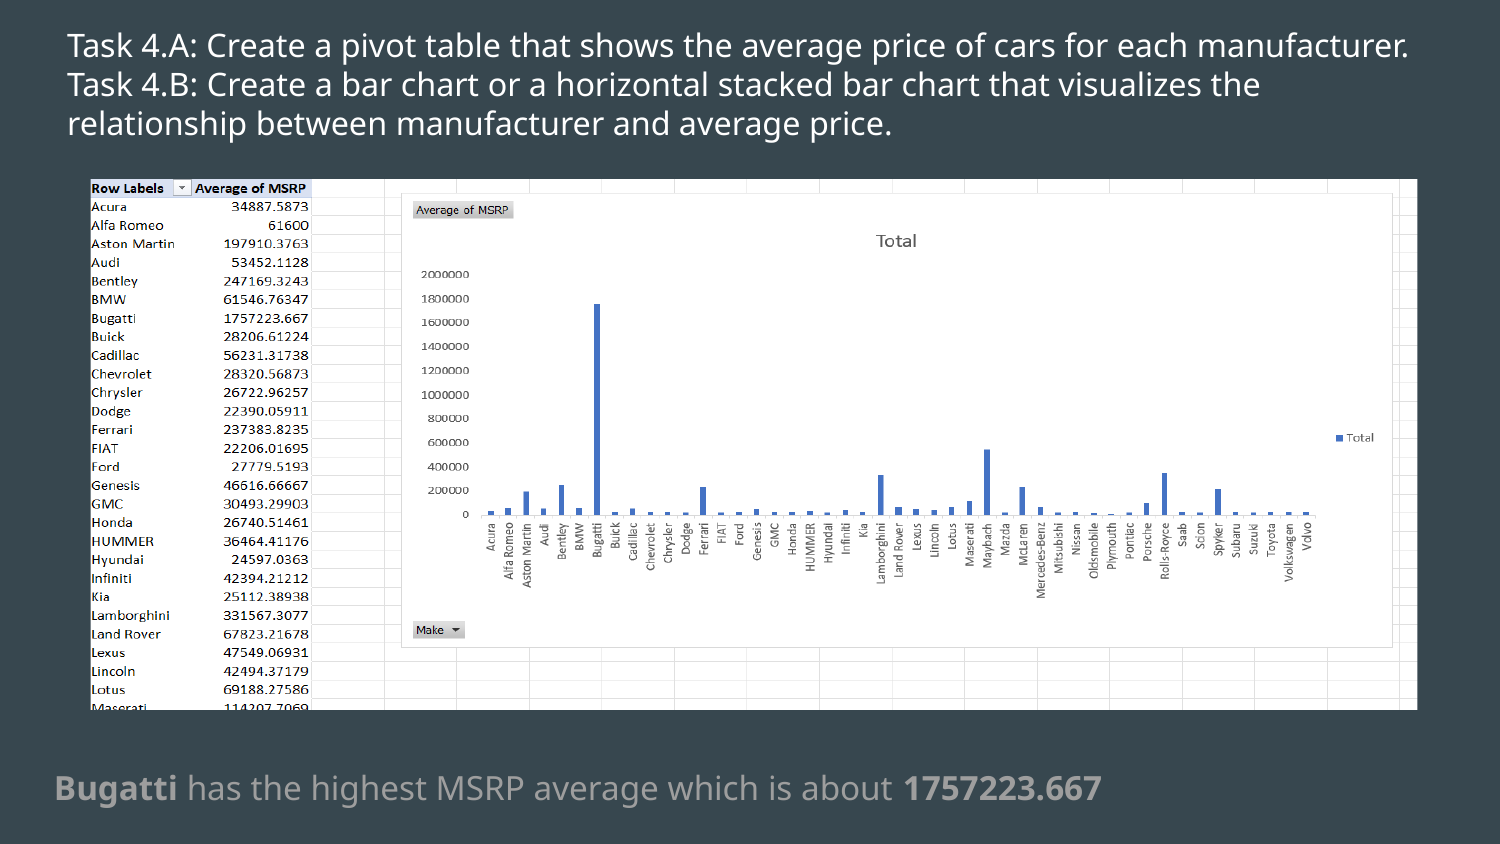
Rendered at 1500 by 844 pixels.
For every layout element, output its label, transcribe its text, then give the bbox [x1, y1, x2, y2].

title Task 4.A: Create a pivot table that shows the average price of cars for each manufacturer. Task 4.B: Create a bar chart or a horizontal stacked bar chart that visualizes the relationship between manufacturer and average price. [52, 10, 1437, 163]
picture [90, 178, 1418, 710]
text_box Bugatti has the highest MSRP average which is about 1757223.667 [38, 752, 1469, 822]
